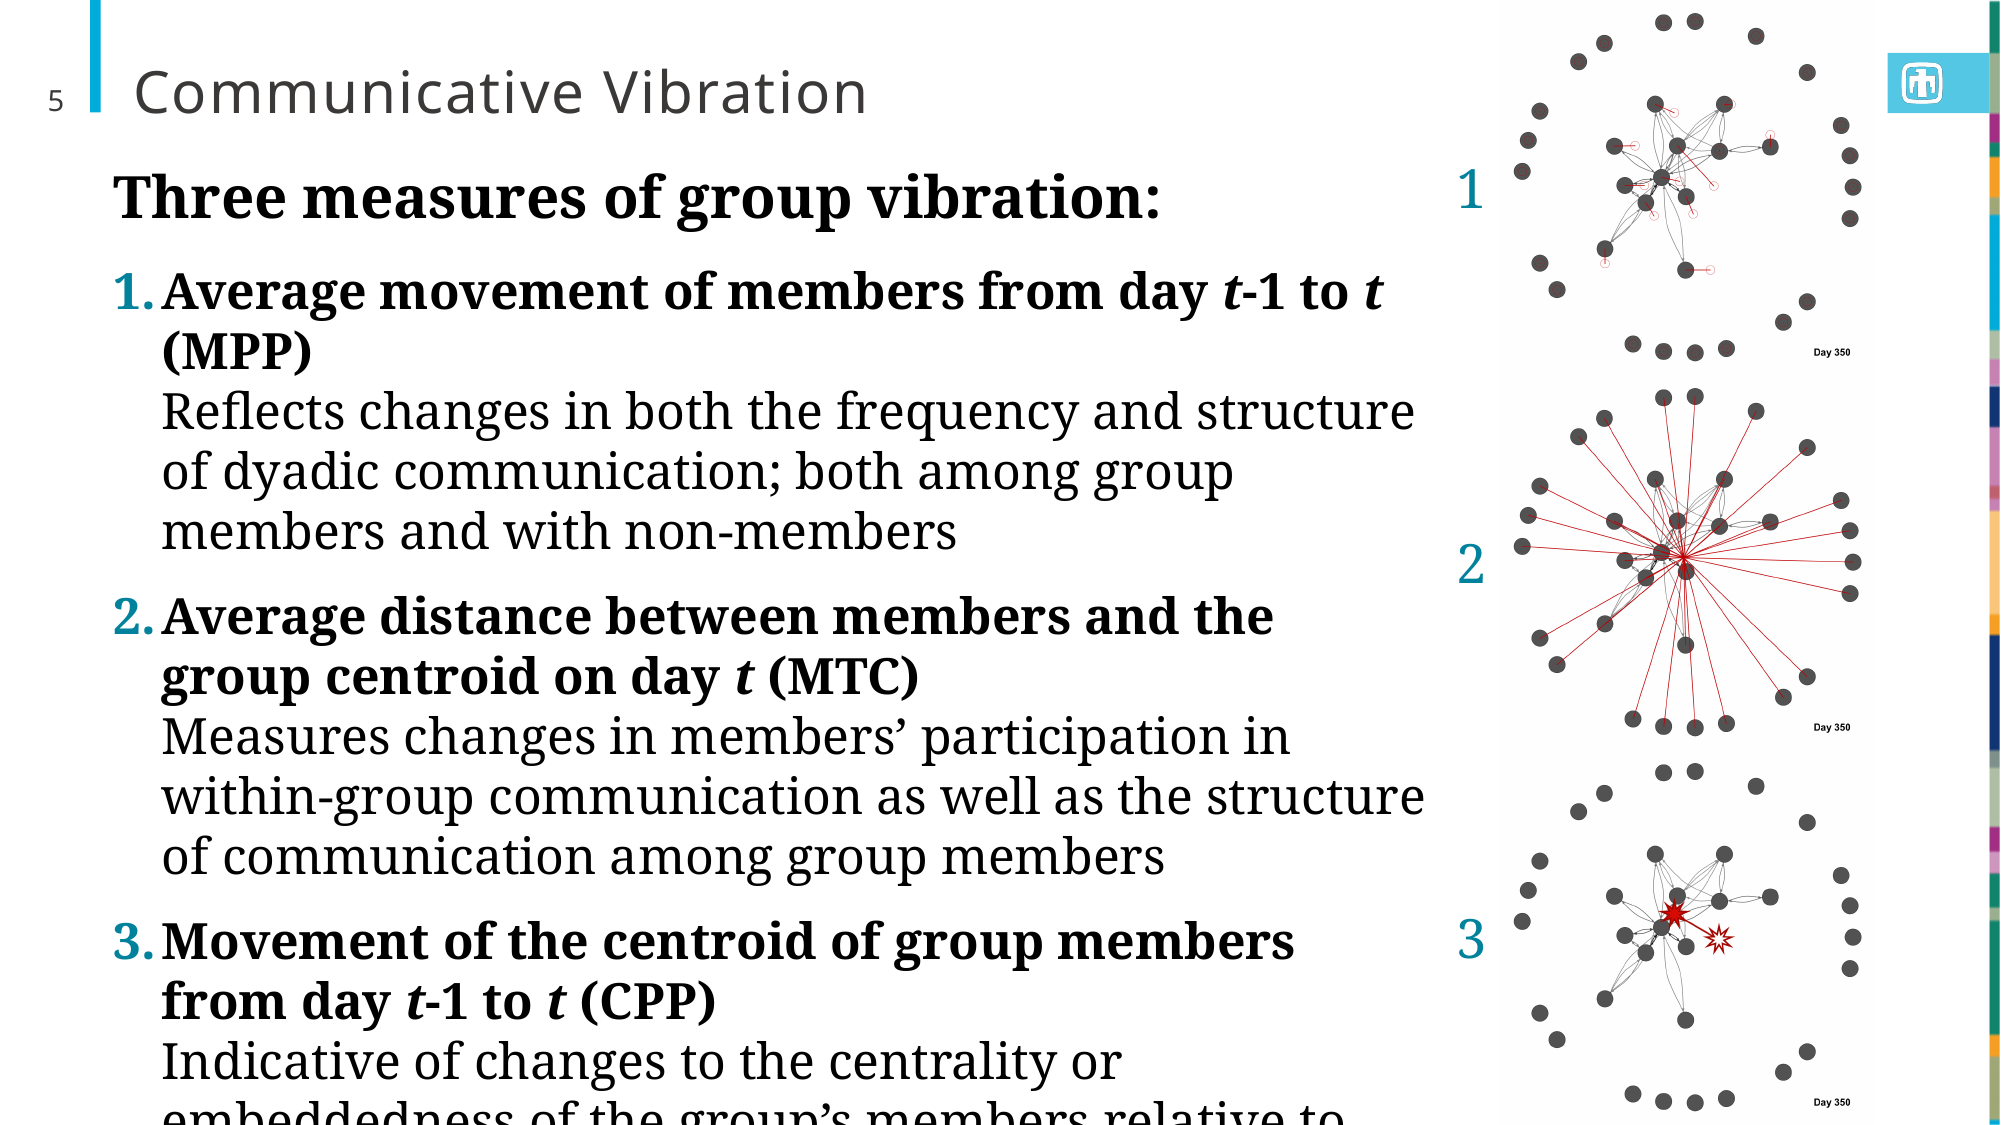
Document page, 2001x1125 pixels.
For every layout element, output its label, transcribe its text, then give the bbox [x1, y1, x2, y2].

picture [1901, 62, 1944, 104]
text_box 1 [1442, 147, 1496, 227]
slide_number 5 [10, 71, 80, 132]
picture [1499, 0, 1876, 1125]
text_box Three measures of group vibration: Average movement of members from day t-1 to t (MPP) Reflects changes in both the frequency and structure of dyadic communication; both among group members and with non-members Average distance between members and the group centroid on day t (MTC) Measures changes in members’ participation in within-group communication as well as the structure of communication among group members Movement of the centroid of group members from day t-1 to t (CPP) Indicative of changes to the centrality or embeddedness of the group’s members relative to non-members [99, 152, 1444, 1125]
text_box 3 [1442, 897, 1496, 977]
picture [1990, 1, 1999, 215]
text_box 2 [1442, 522, 1496, 602]
picture [1990, 330, 1999, 1120]
title Communicative Vibration [118, 58, 1496, 152]
